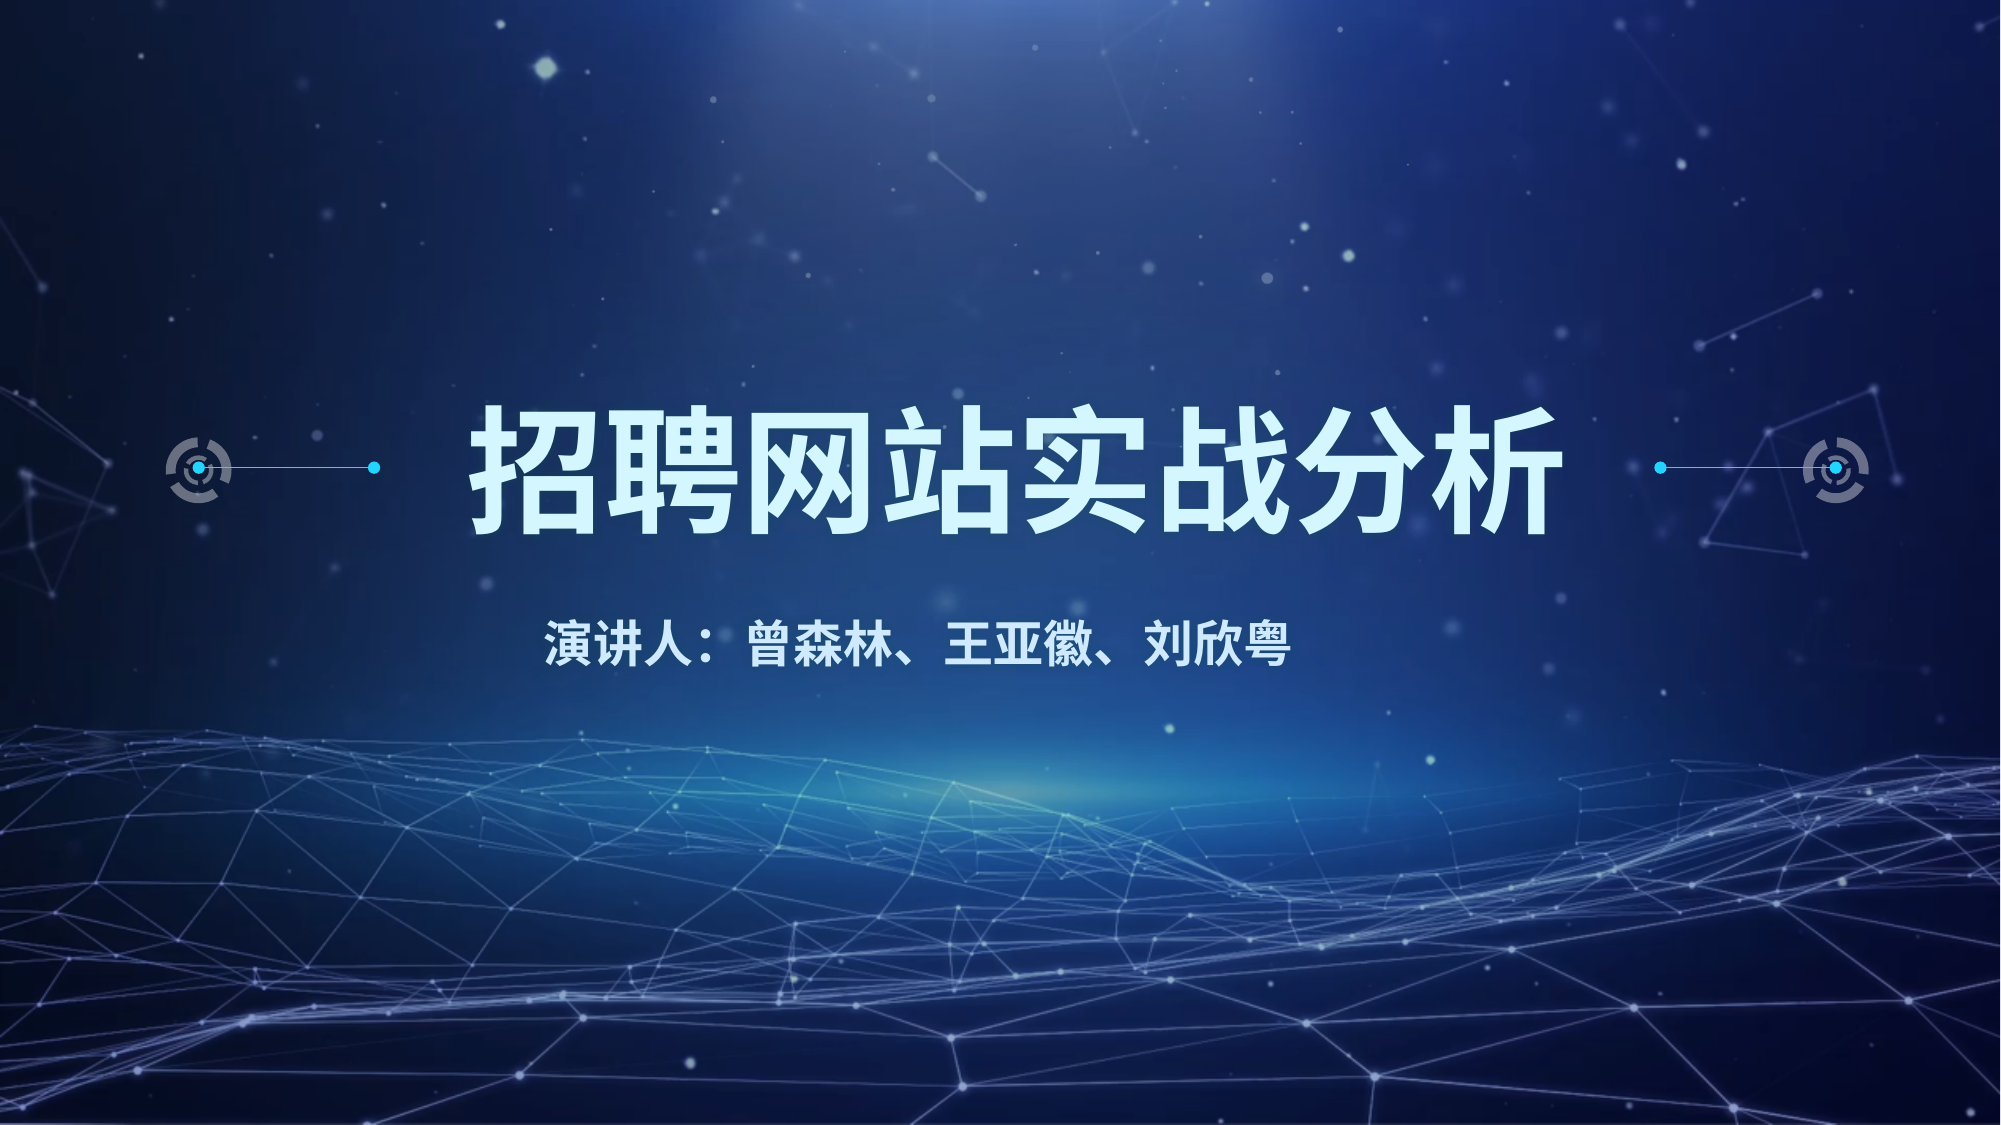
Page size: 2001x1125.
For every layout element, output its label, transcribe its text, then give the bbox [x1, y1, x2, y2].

text_box 招聘网站实战分析 [466, 385, 1568, 551]
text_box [1660, 437, 1869, 504]
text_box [165, 437, 375, 504]
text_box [539, 600, 1495, 669]
picture [0, 0, 2001, 1125]
